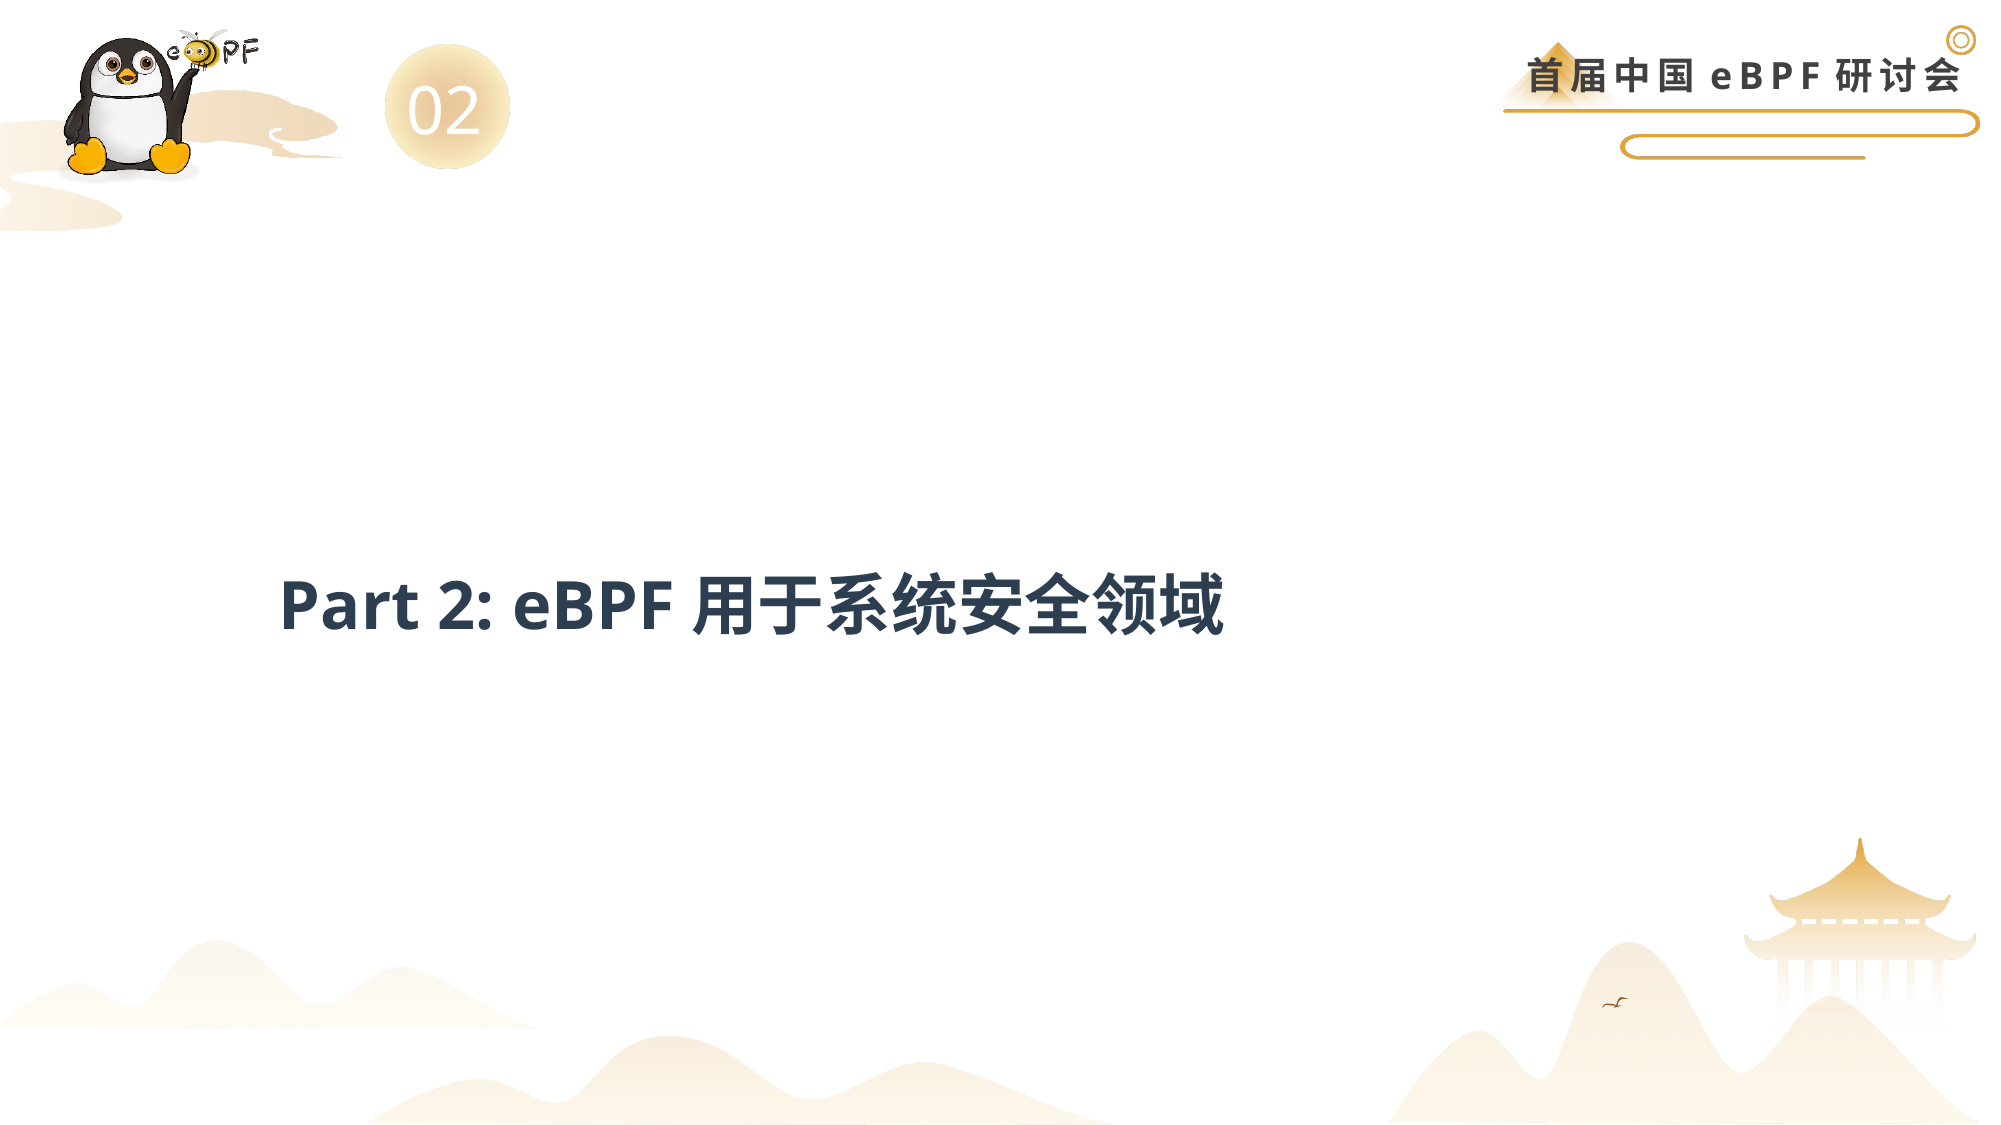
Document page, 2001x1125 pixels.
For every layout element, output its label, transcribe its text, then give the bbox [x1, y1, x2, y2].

picture [0, 940, 1113, 1125]
picture [1946, 25, 1976, 55]
text_box Part 2: eBPF用于系统安全领域 [264, 535, 1875, 650]
picture [0, 0, 555, 268]
picture [1489, 42, 1980, 160]
picture [1390, 838, 1980, 1124]
text_box 首届中国eBPF研讨会 [1629, 44, 1988, 105]
